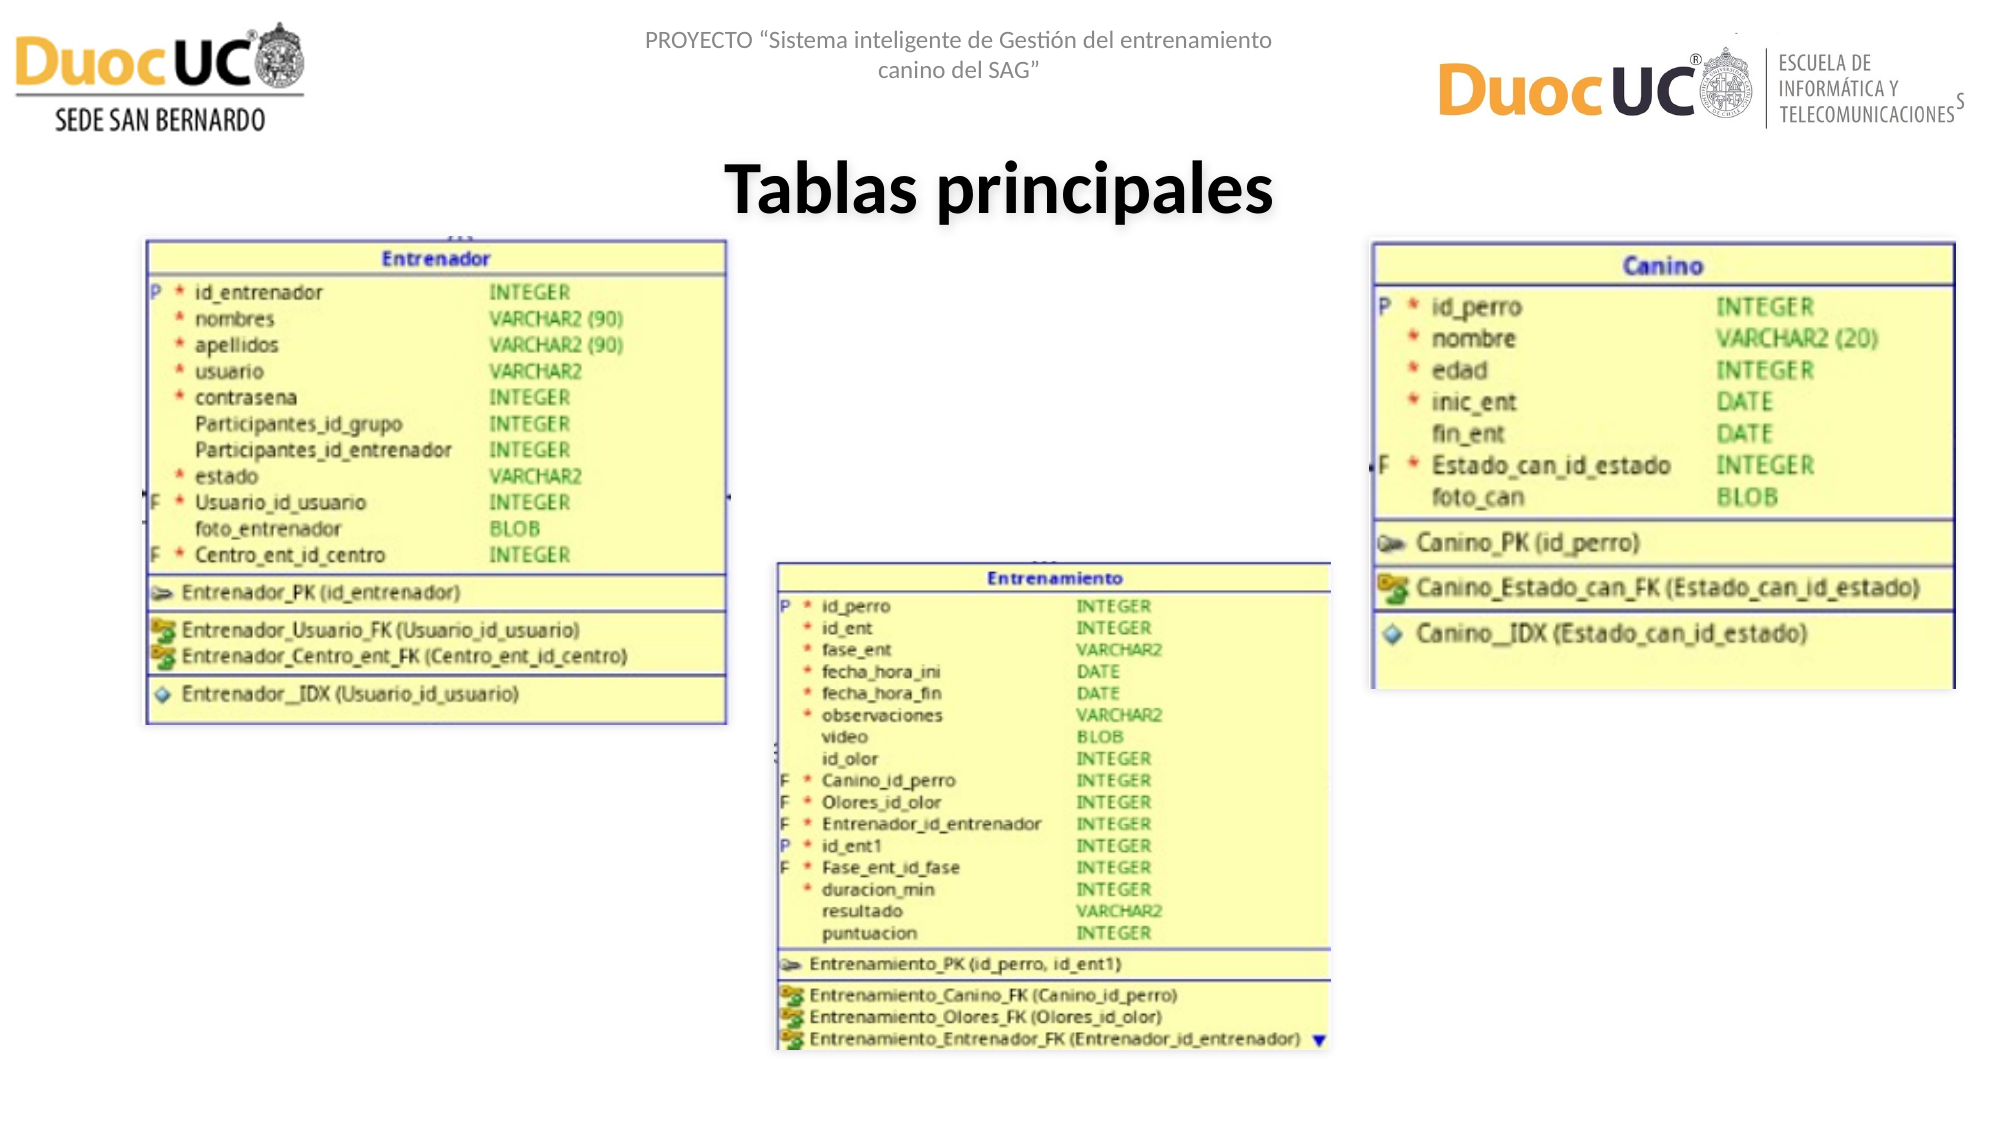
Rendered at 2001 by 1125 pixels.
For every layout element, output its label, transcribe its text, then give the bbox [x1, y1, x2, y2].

picture [142, 236, 731, 725]
picture [1438, 20, 1965, 164]
picture [0, 20, 316, 130]
text_box Tablas principales [0, 130, 2000, 236]
picture [1368, 236, 1956, 689]
footer PROYECTO “Sistema inteligente de Gestión del entrenamiento canino del SAG” [621, 27, 1297, 79]
picture [773, 561, 1331, 1050]
